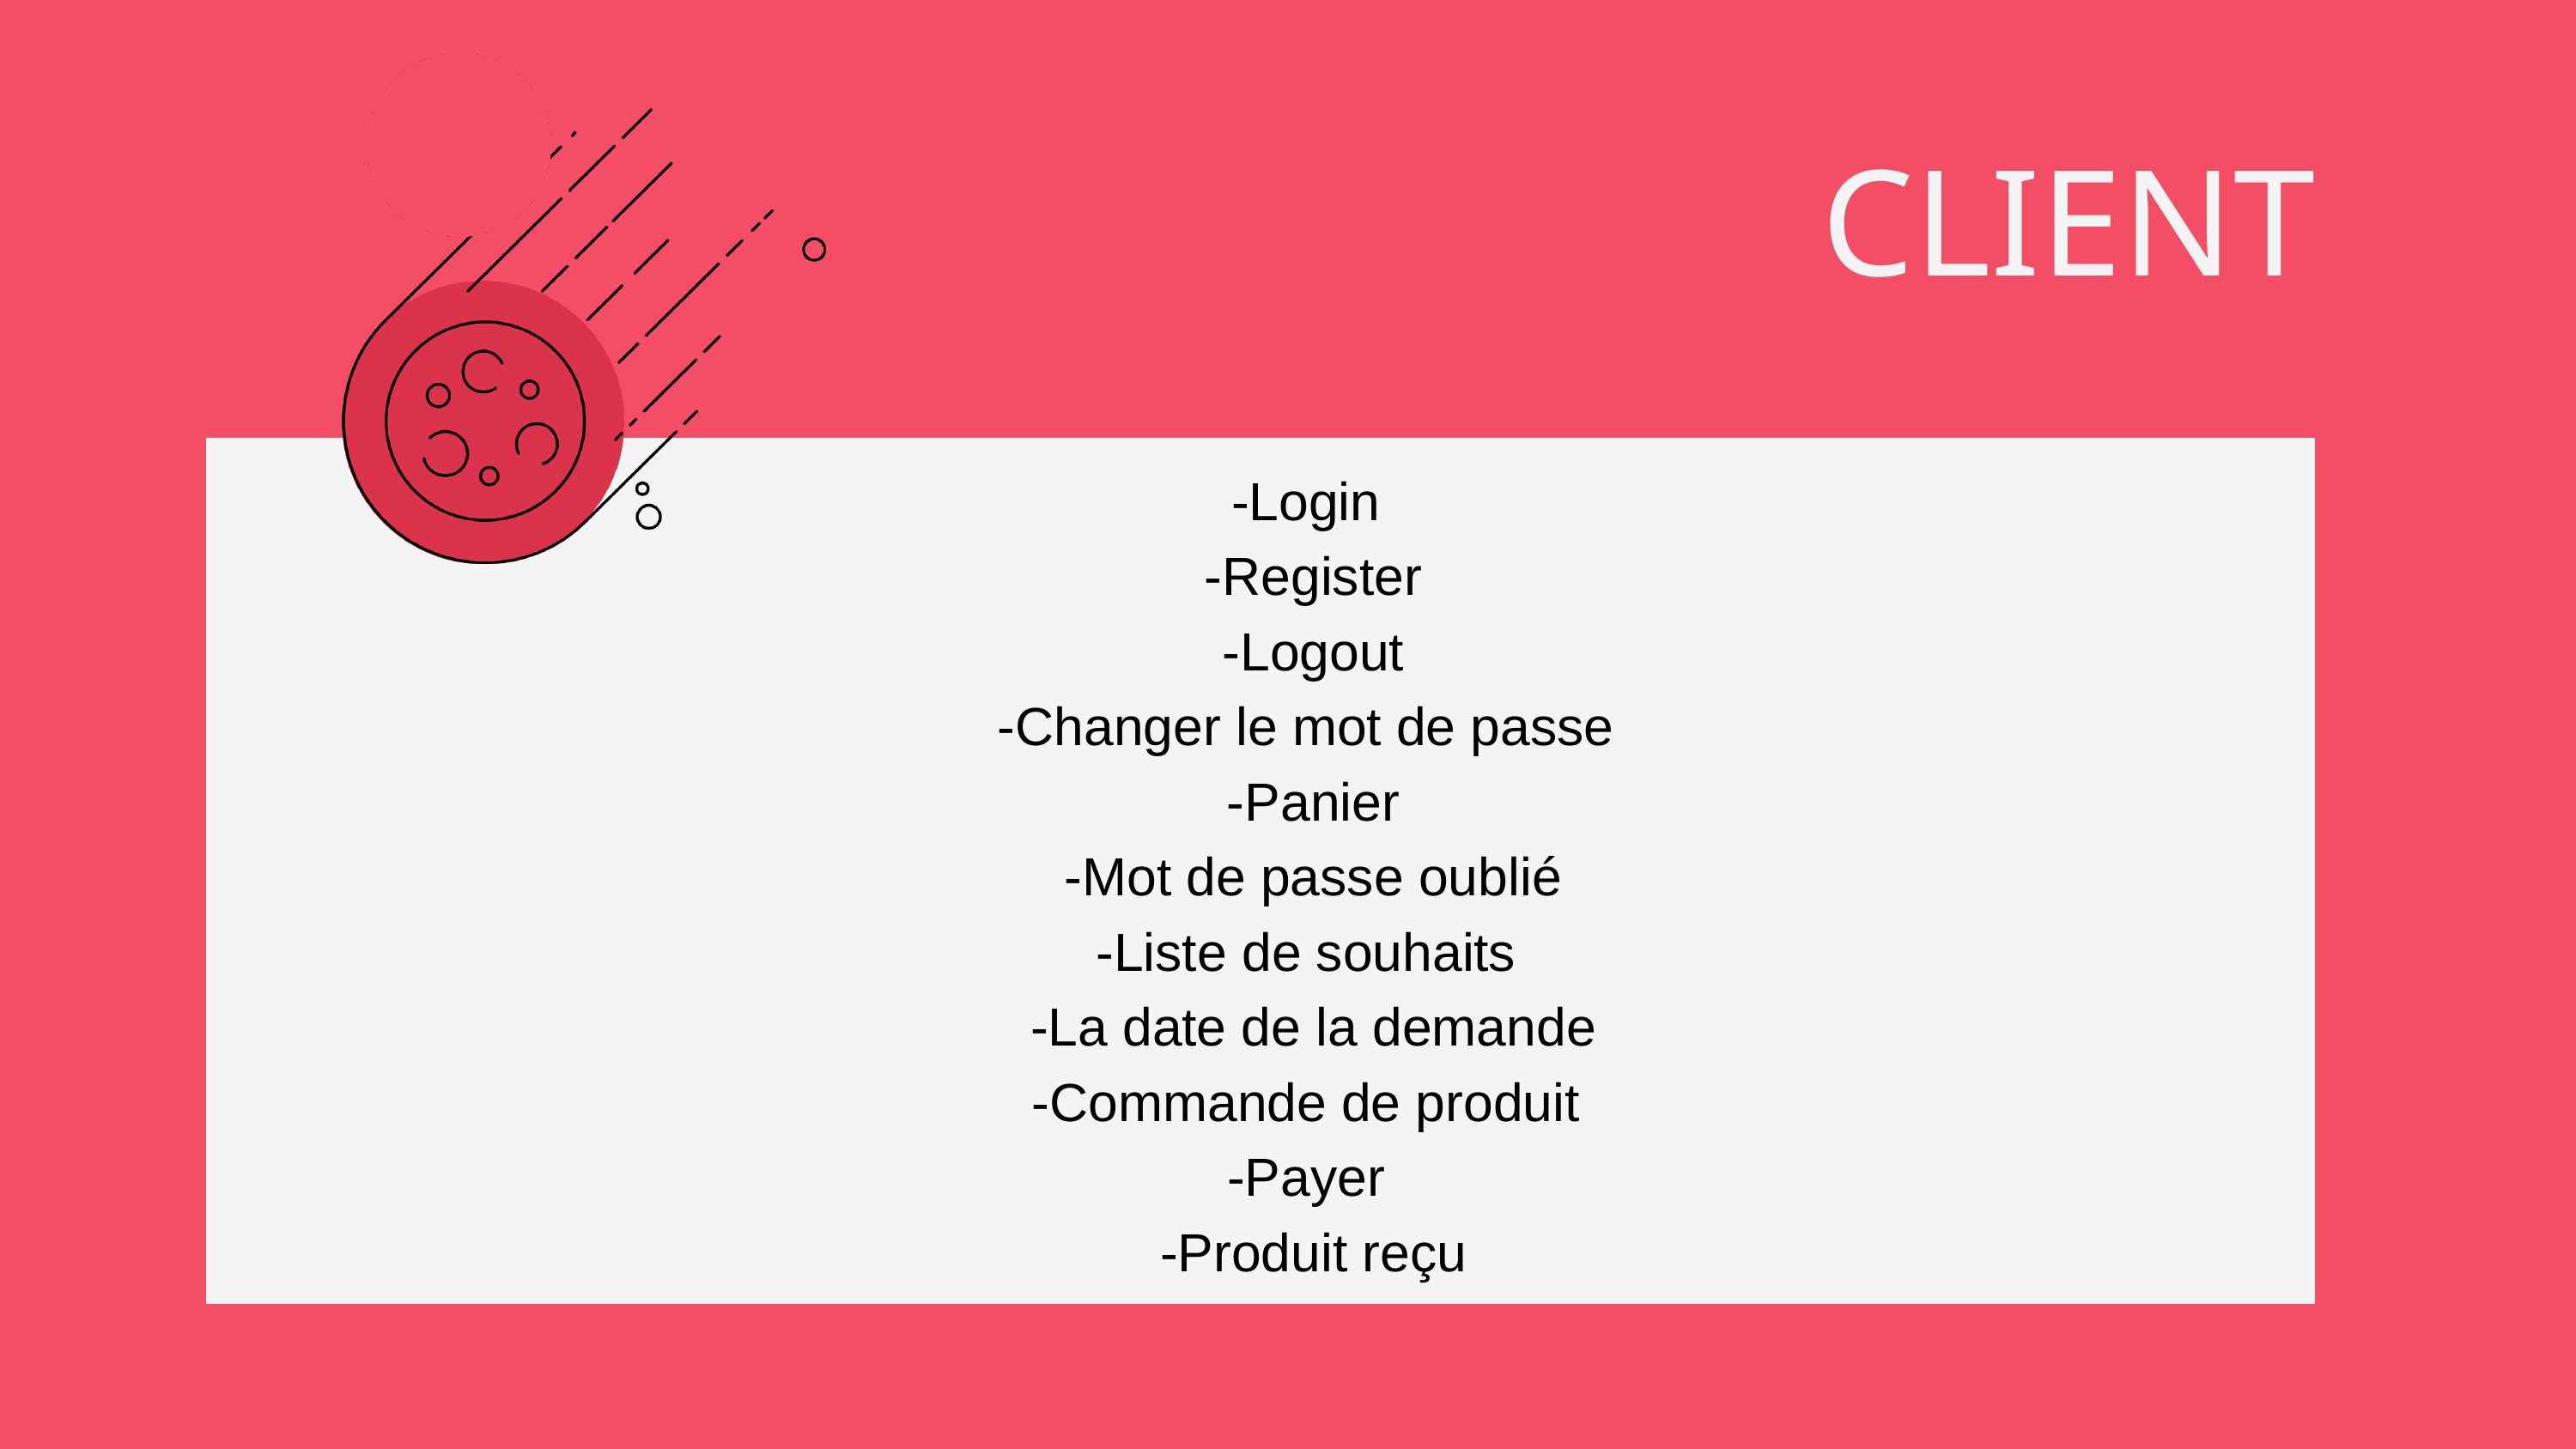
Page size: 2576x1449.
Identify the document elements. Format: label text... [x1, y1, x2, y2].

text_box CLIENT [1122, 158, 2316, 306]
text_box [205, 437, 2316, 1304]
picture [342, 52, 826, 564]
